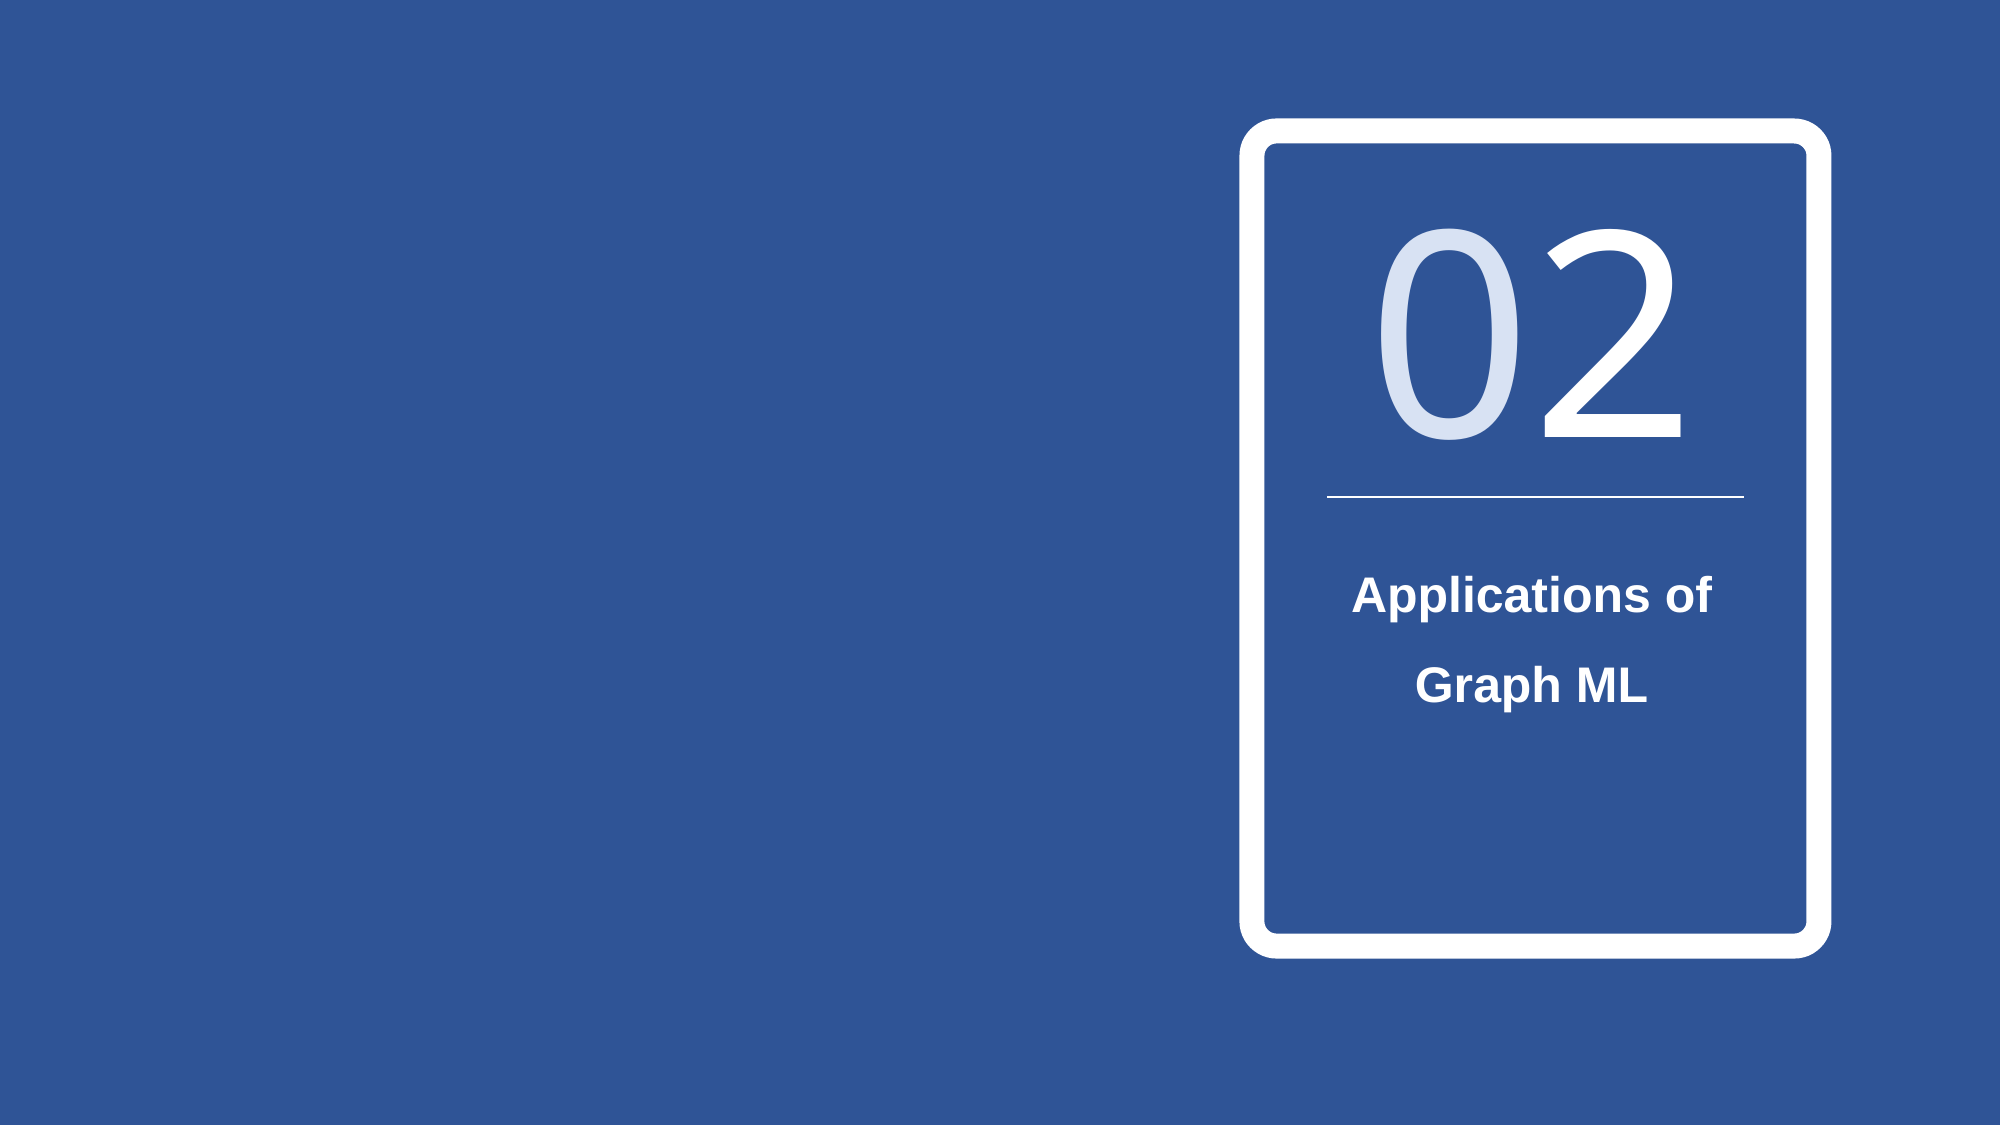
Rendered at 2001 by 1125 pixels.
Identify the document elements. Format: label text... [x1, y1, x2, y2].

text_box 02 [1352, 149, 1711, 495]
text_box Applications of Graph ML [1326, 532, 1737, 713]
